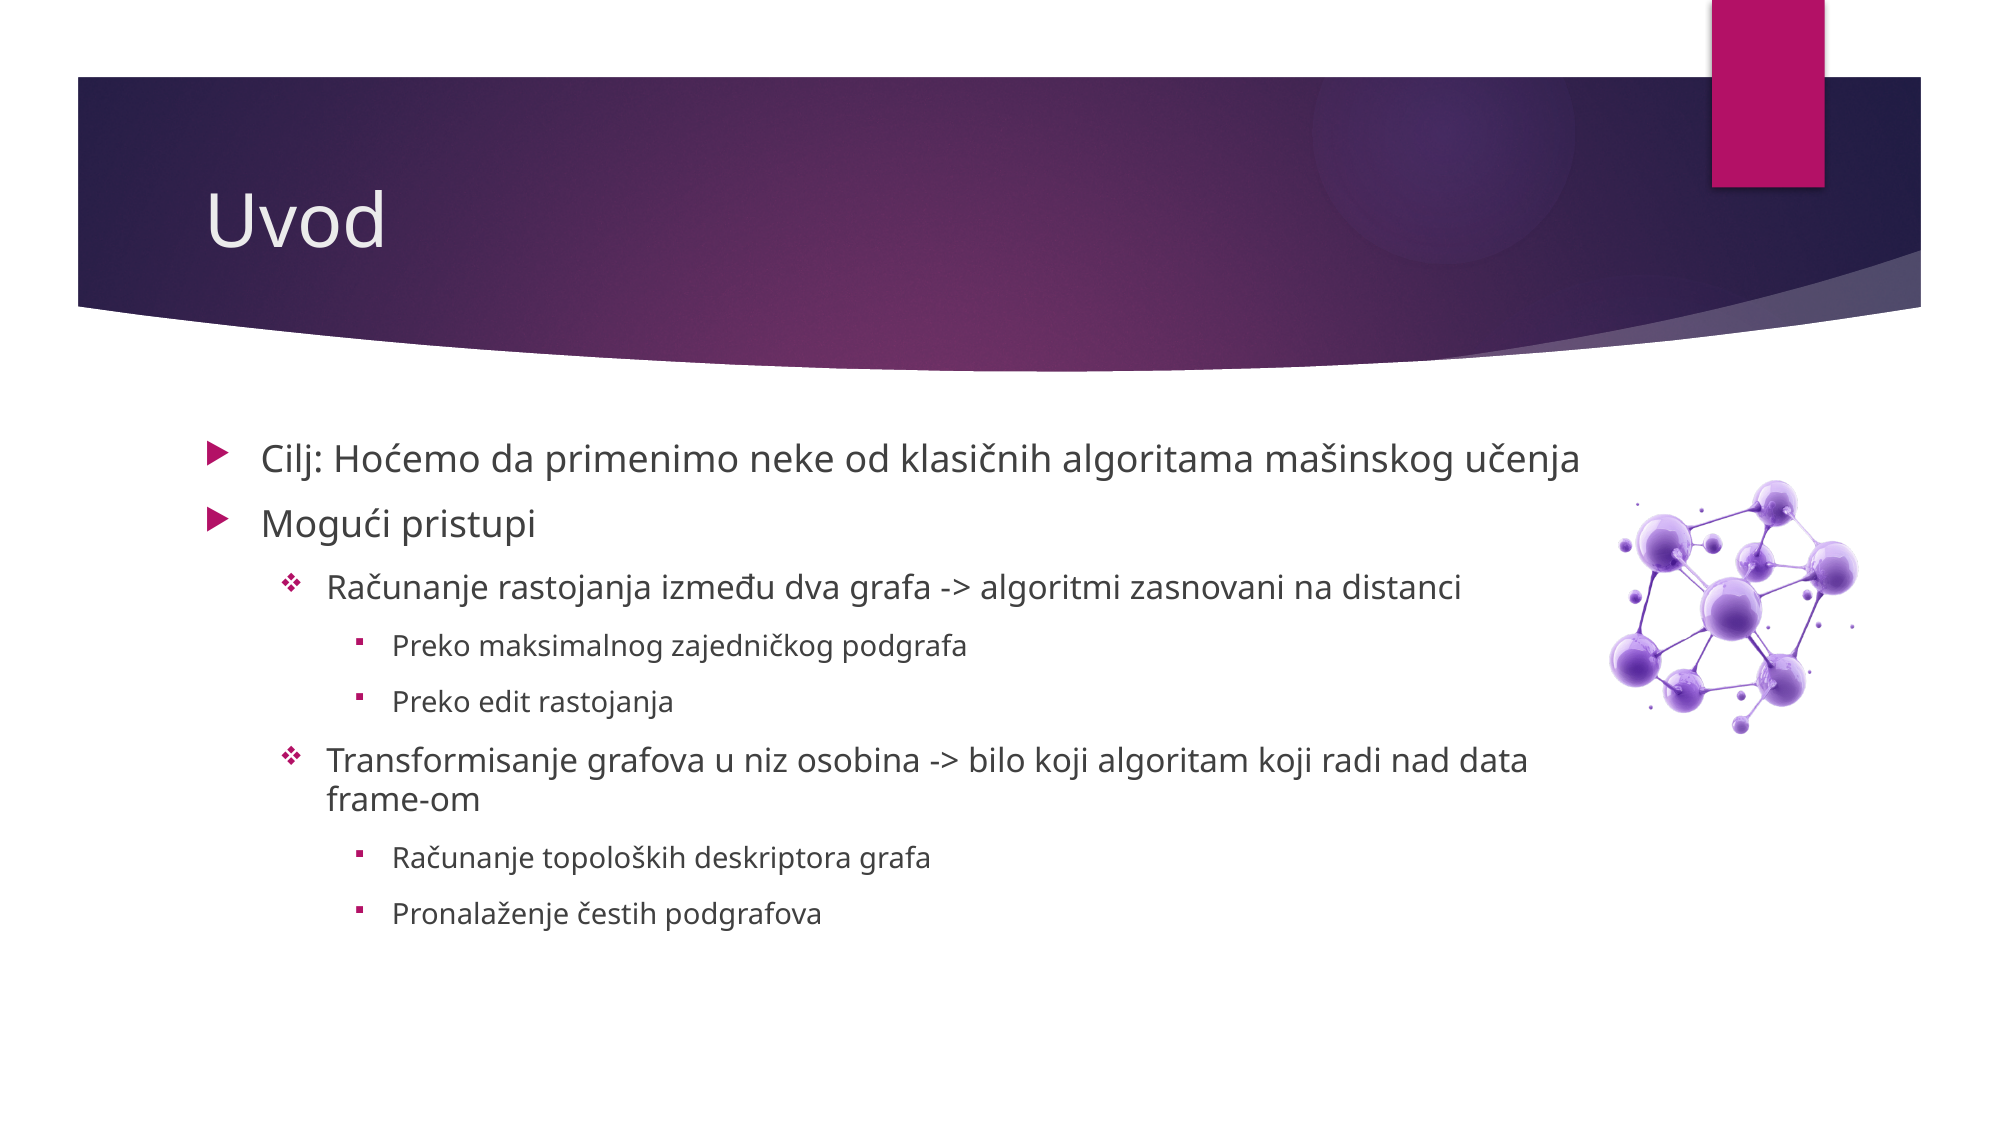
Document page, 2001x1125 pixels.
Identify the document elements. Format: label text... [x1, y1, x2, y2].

picture [1449, 465, 2000, 749]
title Uvod [189, 159, 1627, 276]
list Cilj: Hoćemo da primenimo neke od klasičnih algoritama mašinskog učenja Mogući pristupi Računanje rastojanja između dva grafa -> algoritmi zasnovani na distanci Preko maksimalnog zajedničkog podgrafa Preko edit rastojanja Transformisanje grafova u niz osobina -> bilo koji algoritam koji radi nad data frame-om Računanje topoloških deskriptora grafa Pronalaženje čestih podgrafova [189, 427, 1638, 988]
